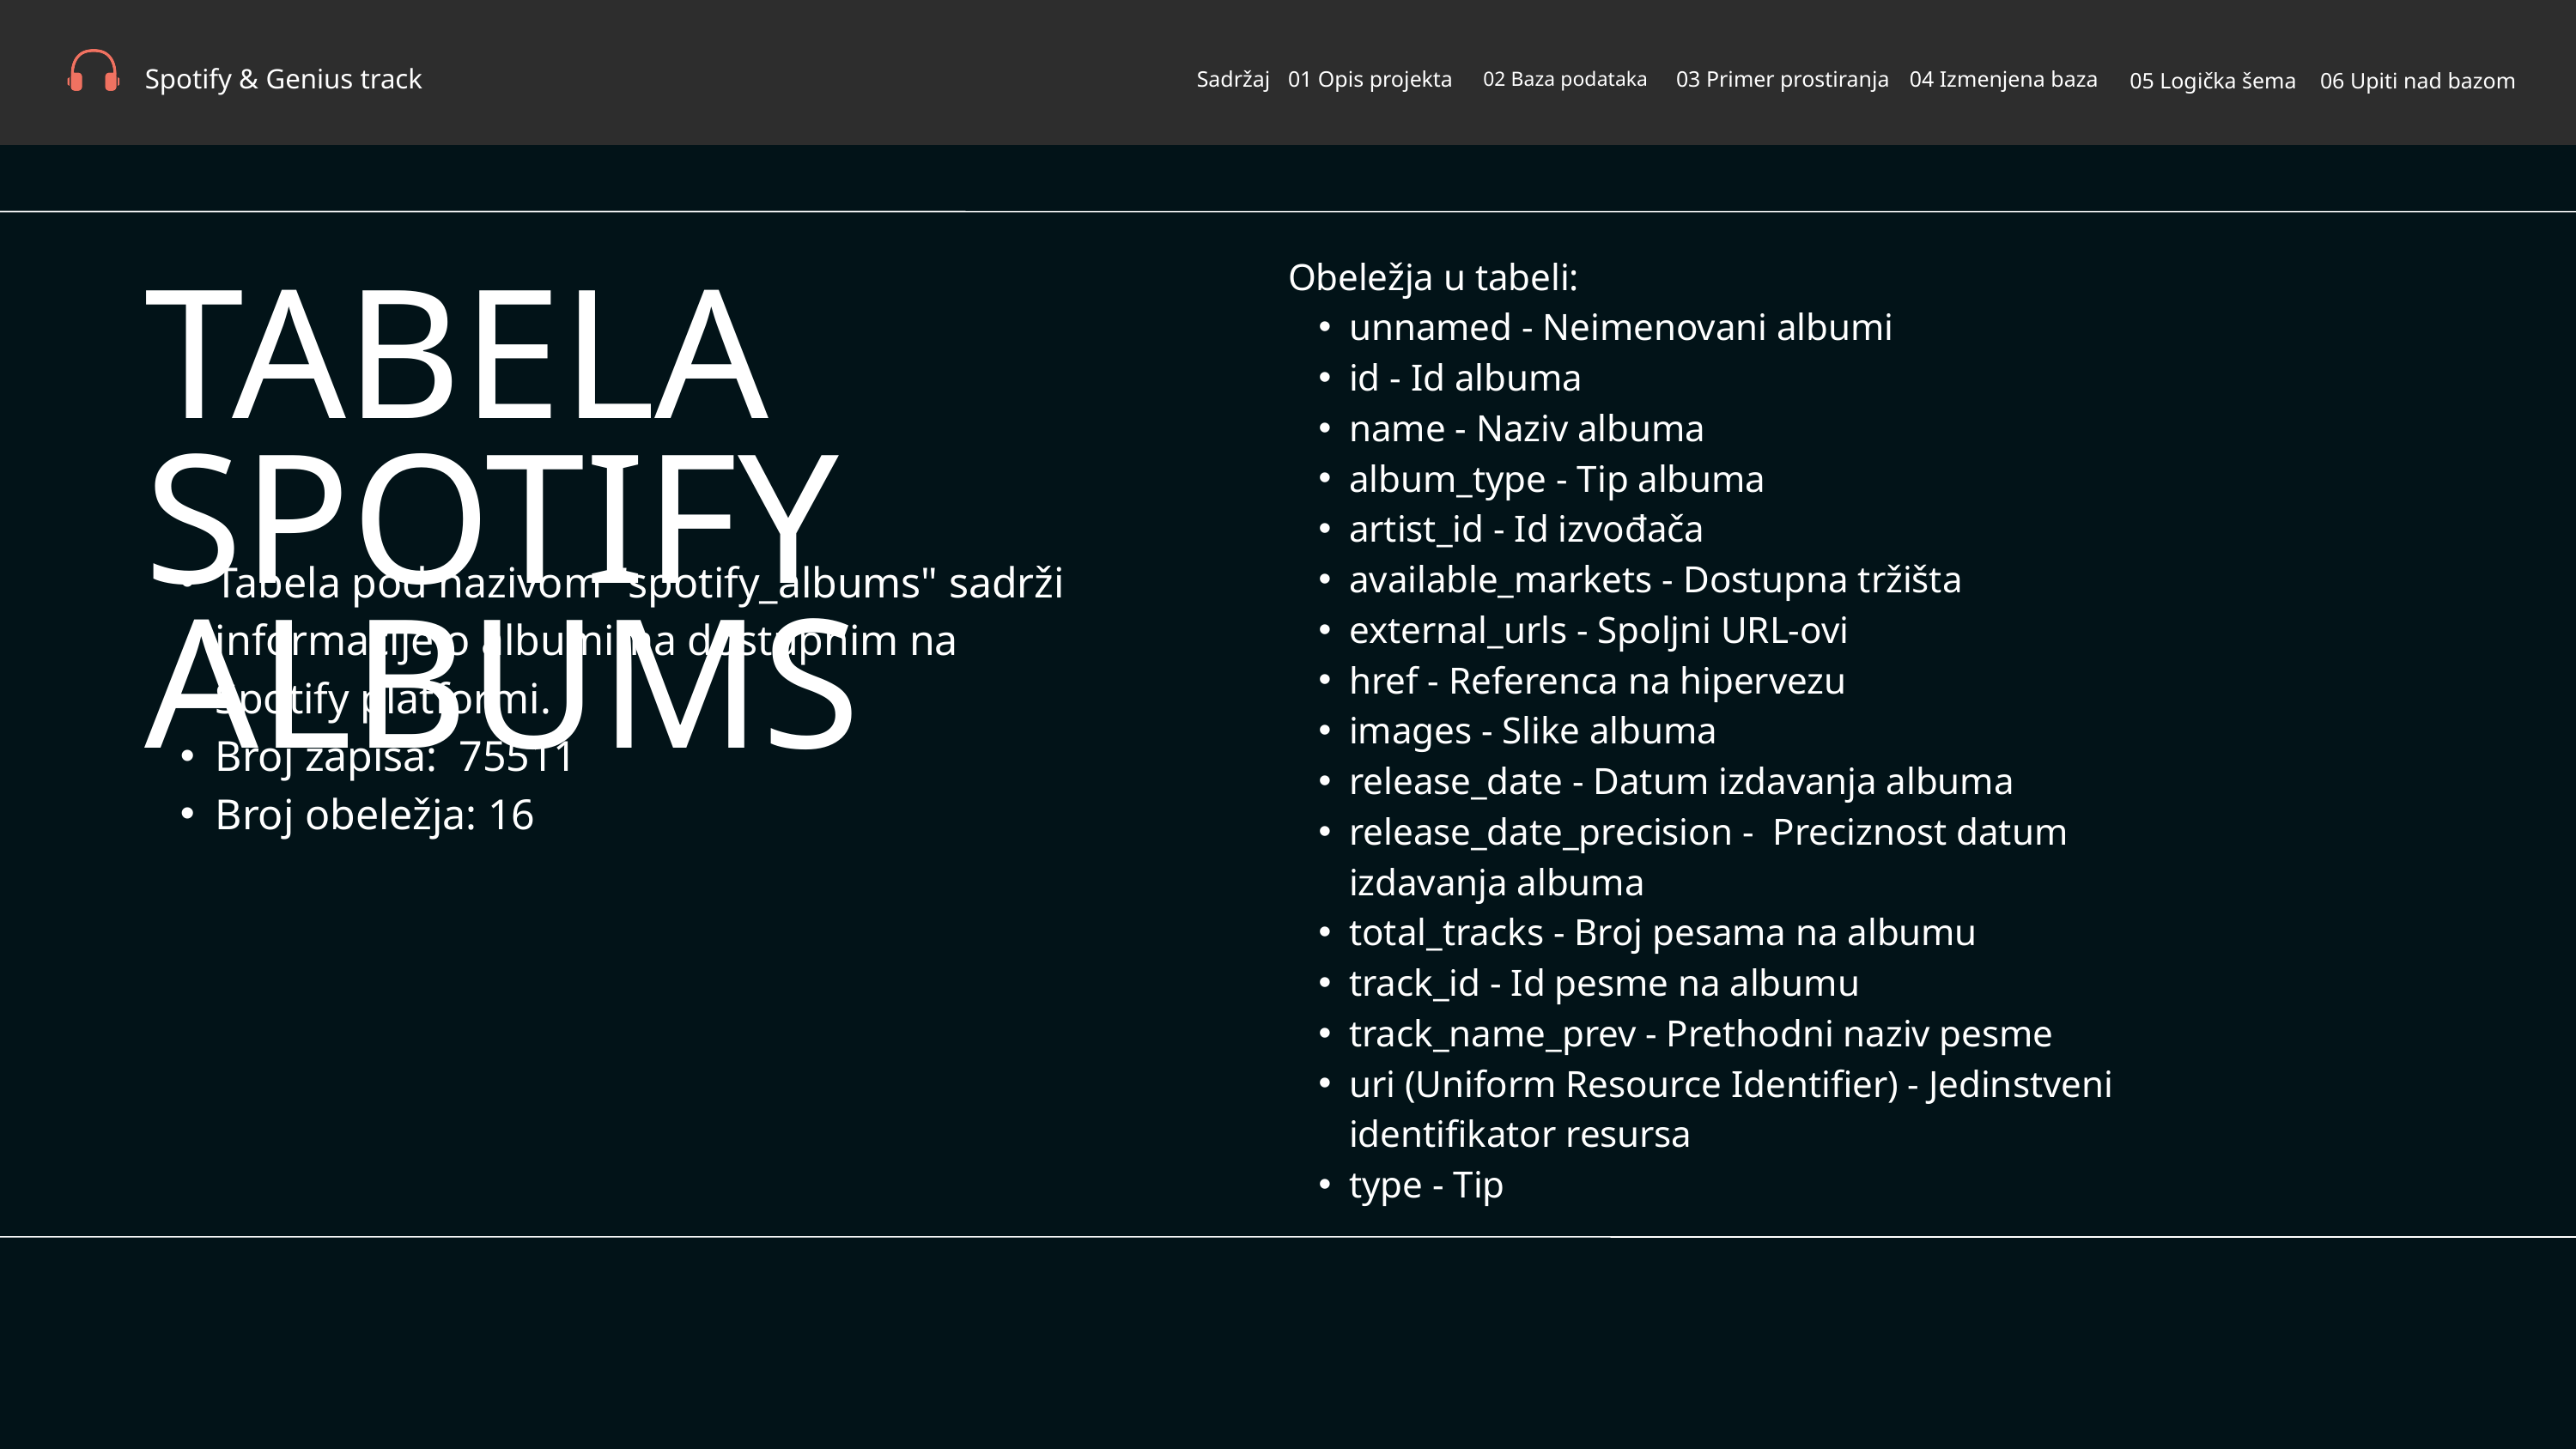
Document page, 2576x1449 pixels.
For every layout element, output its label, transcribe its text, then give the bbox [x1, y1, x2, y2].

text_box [0, 0, 2576, 145]
text_box Obeležja u tabeli: unnamed - Neimenovani albumi id - Id albuma name - Naziv albuma album_type - Tip albuma artist_id - Id izvođača available_markets - Dostupna tržišta external_urls - Spoljni URL-ovi href - Referenca na hipervezu images - Slike albuma release_date - Datum izdavanja albuma release_date_precision - Preciznost datum izdavanja albuma total_tracks - Broj pesama na albumu track_id - Id pesme na albumu track_name_prev - Prethodni naziv pesme uri (Uniform Resource Identifier) - Jedinstveni identifikator resursa type - Tip [1287, 246, 2233, 1206]
text_box Tabela pod nazivom "spotify_albums" sadrži informacije o albumima dostupnim na Spotify platformi. Broj zapisa: 75511 Broj obeležja: 16 [144, 548, 1089, 839]
text_box TABELA SPOTIFY ALBUMS [144, 289, 889, 548]
